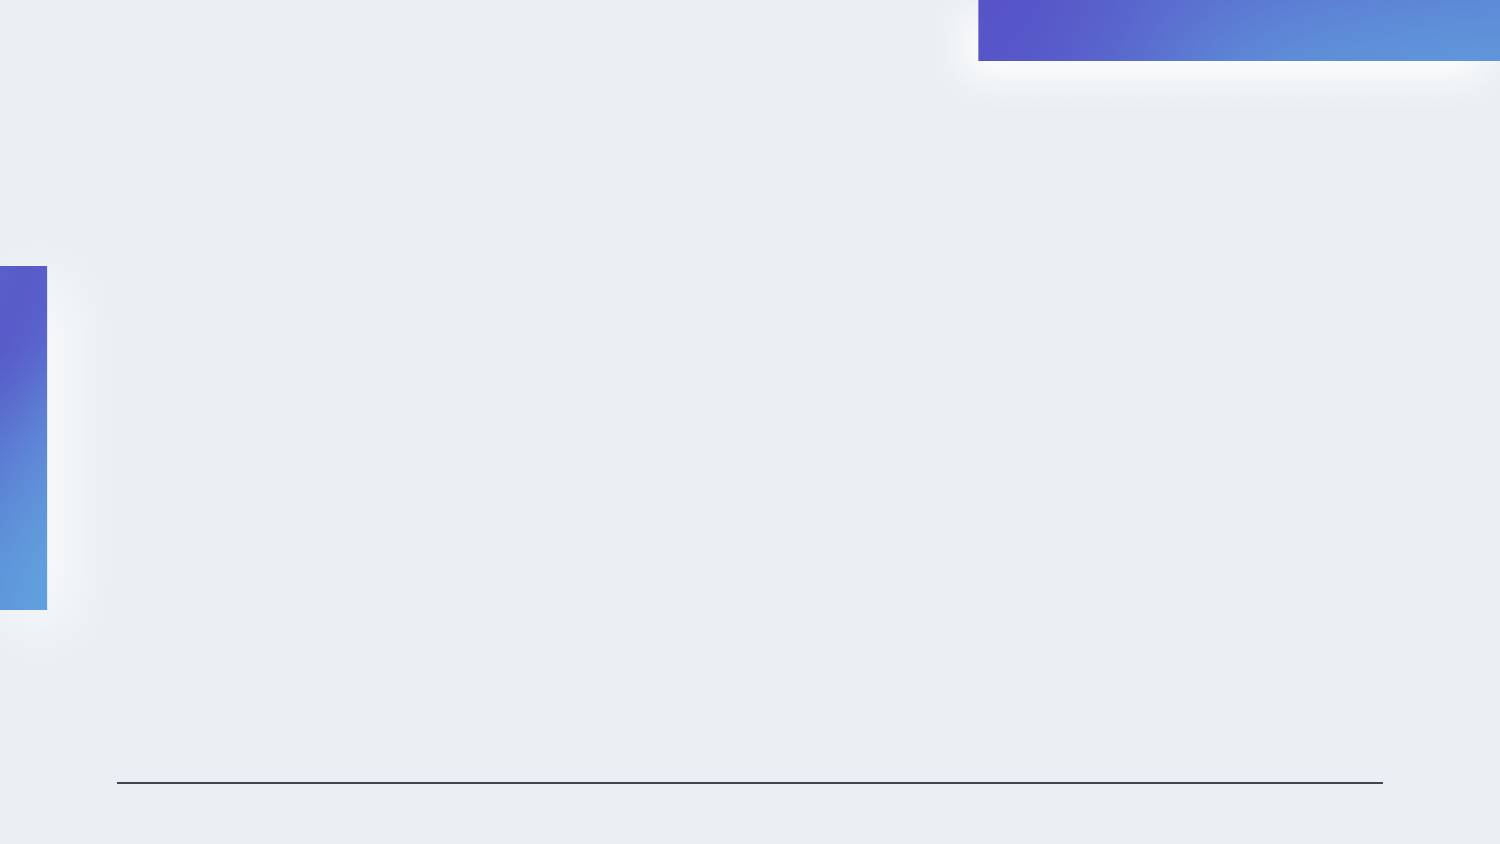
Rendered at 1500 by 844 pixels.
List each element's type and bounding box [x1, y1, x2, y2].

picture [978, 0, 1500, 61]
picture [0, 266, 48, 610]
